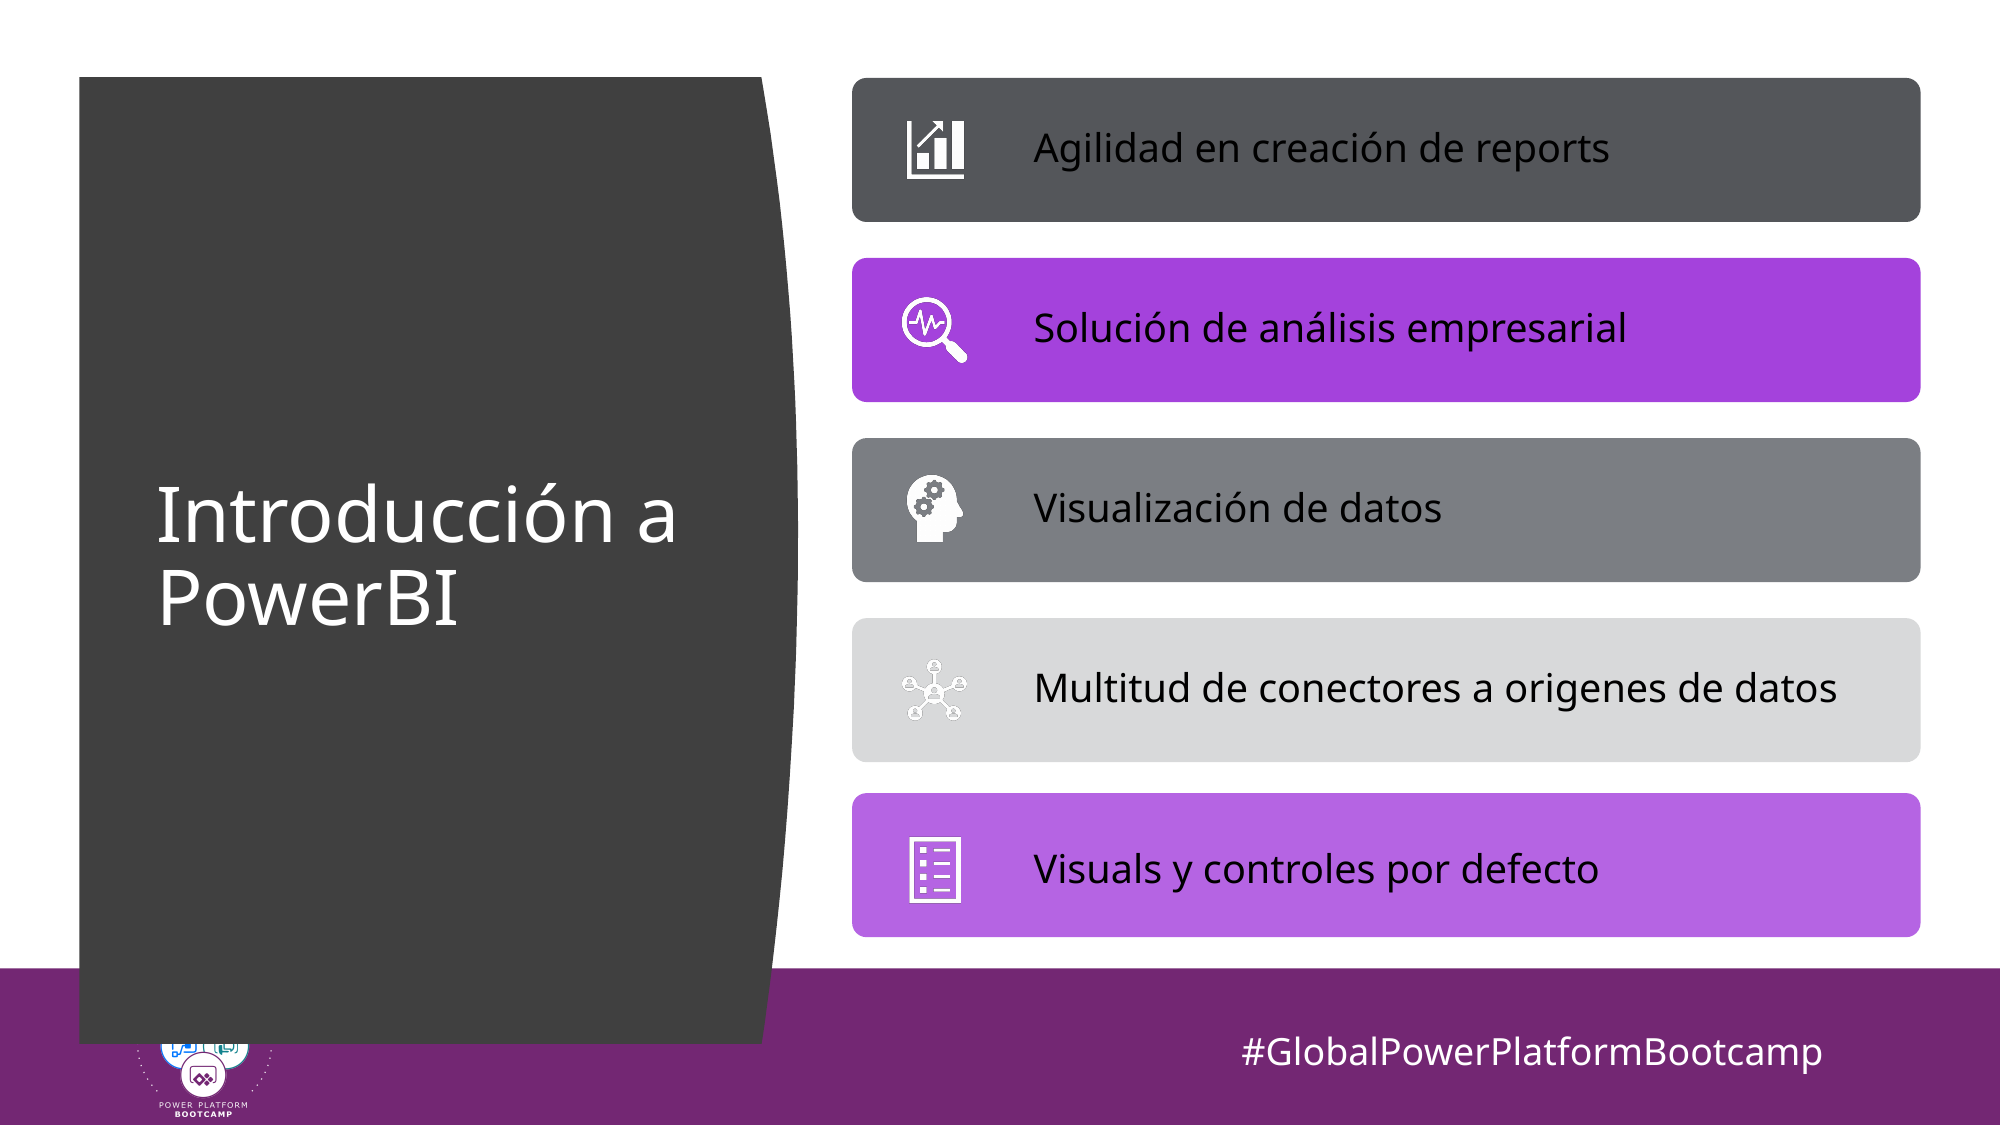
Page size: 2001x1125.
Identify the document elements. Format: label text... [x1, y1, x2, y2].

picture [137, 1045, 272, 1117]
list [852, 77, 1921, 944]
text_box [78, 76, 800, 1045]
title Introducción a PowerBI [141, 166, 702, 953]
